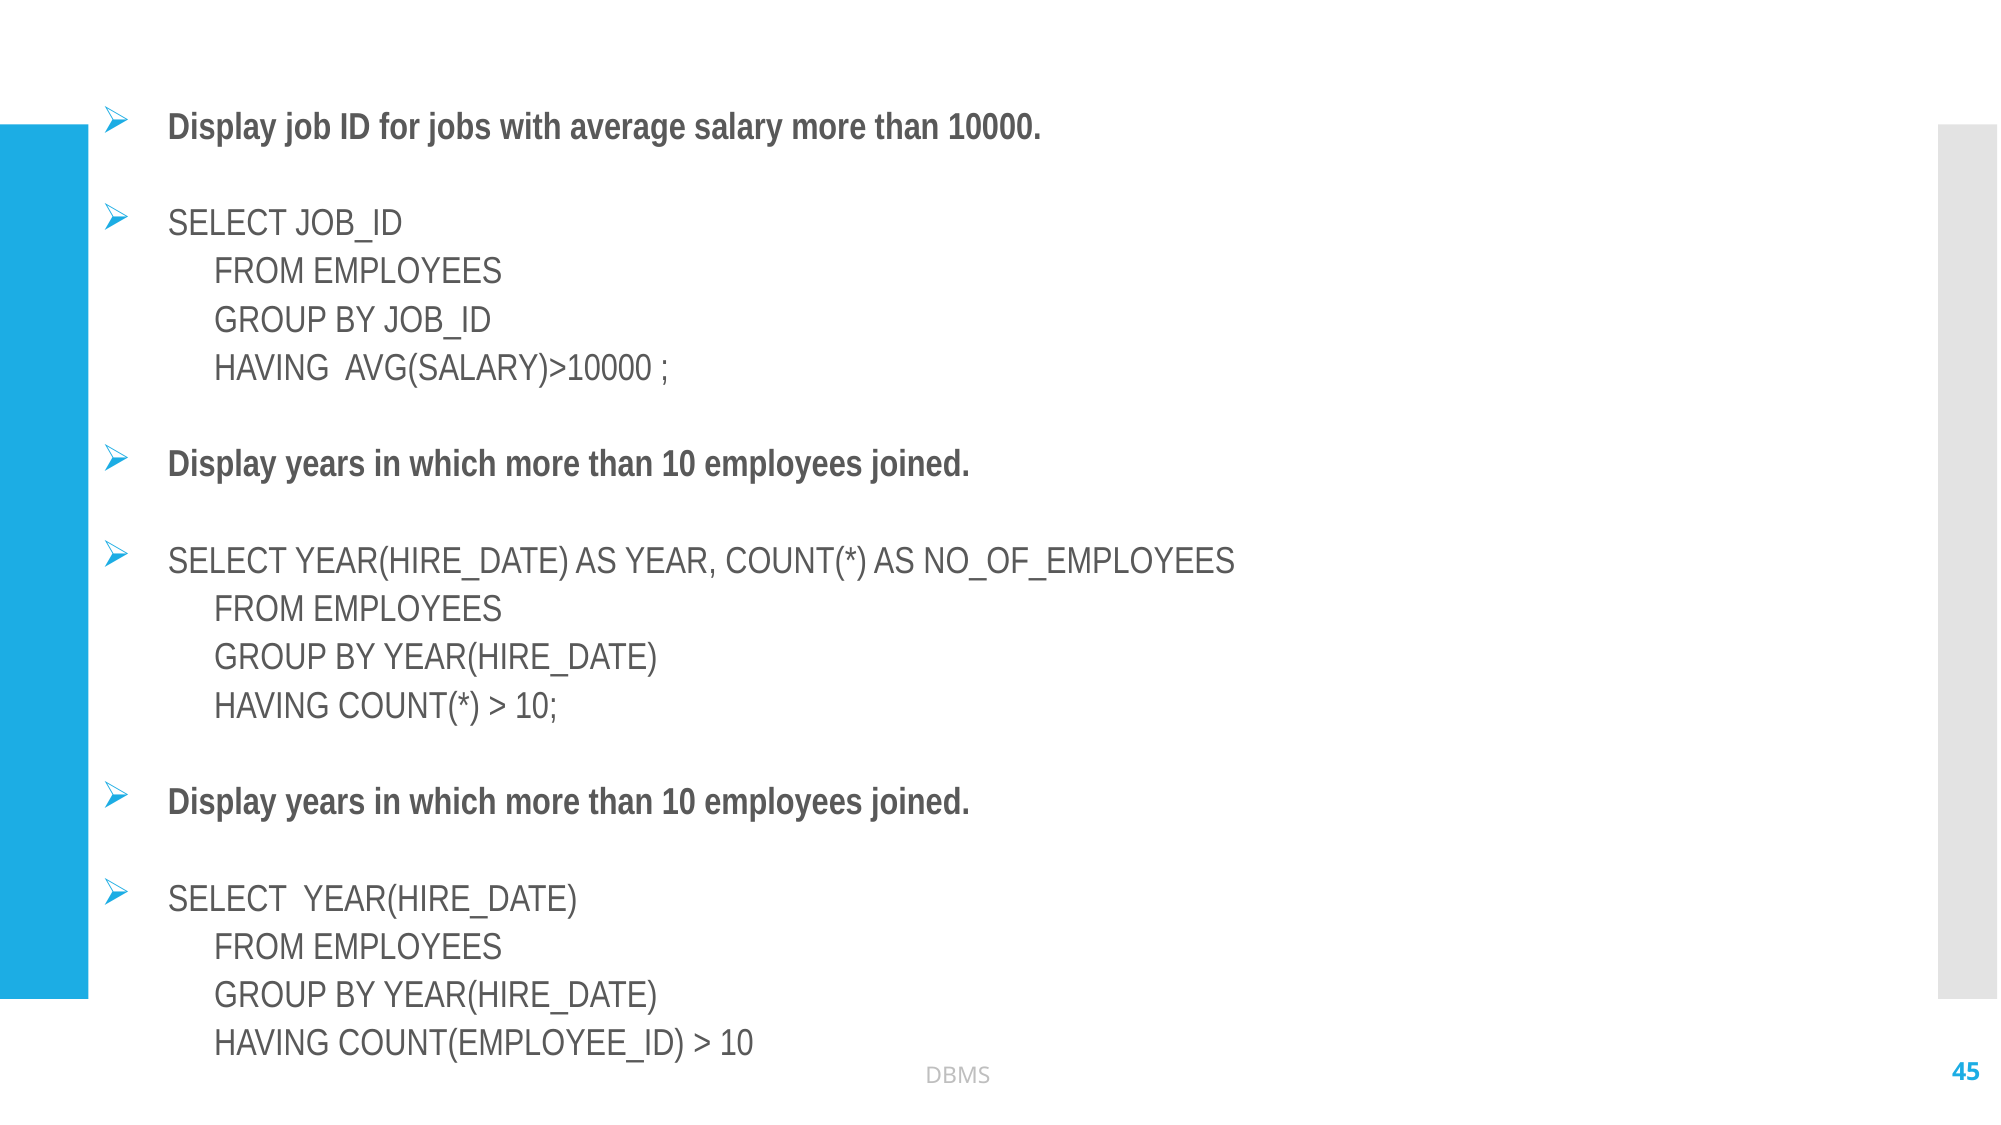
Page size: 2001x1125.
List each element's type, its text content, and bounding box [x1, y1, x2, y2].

slide_number 45 [1744, 1042, 1996, 1103]
footer DBMS [473, 1046, 1443, 1107]
list Display job ID for jobs with average salary more than 10000. SELECT JOB_ID FROM EMPLOYEES GROUP BY JOB_ID HAVING AVG(SALARY)>10000 ; Display years in which more than 10 employees joined. SELECT YEAR(HIRE_DATE) AS YEAR, COUNT(*) AS NO_OF_EMPLOYEES FROM EMPLOYEES GROUP BY YEAR(HIRE_DATE) HAVING COUNT(*) > 10; Display years in which more than 10 employees joined. SELECT YEAR(HIRE_DATE) FROM EMPLOYEES GROUP BY YEAR(HIRE_DATE) HAVING COUNT(EMPLOYEE_ID) > 10 [86, 99, 1937, 1079]
